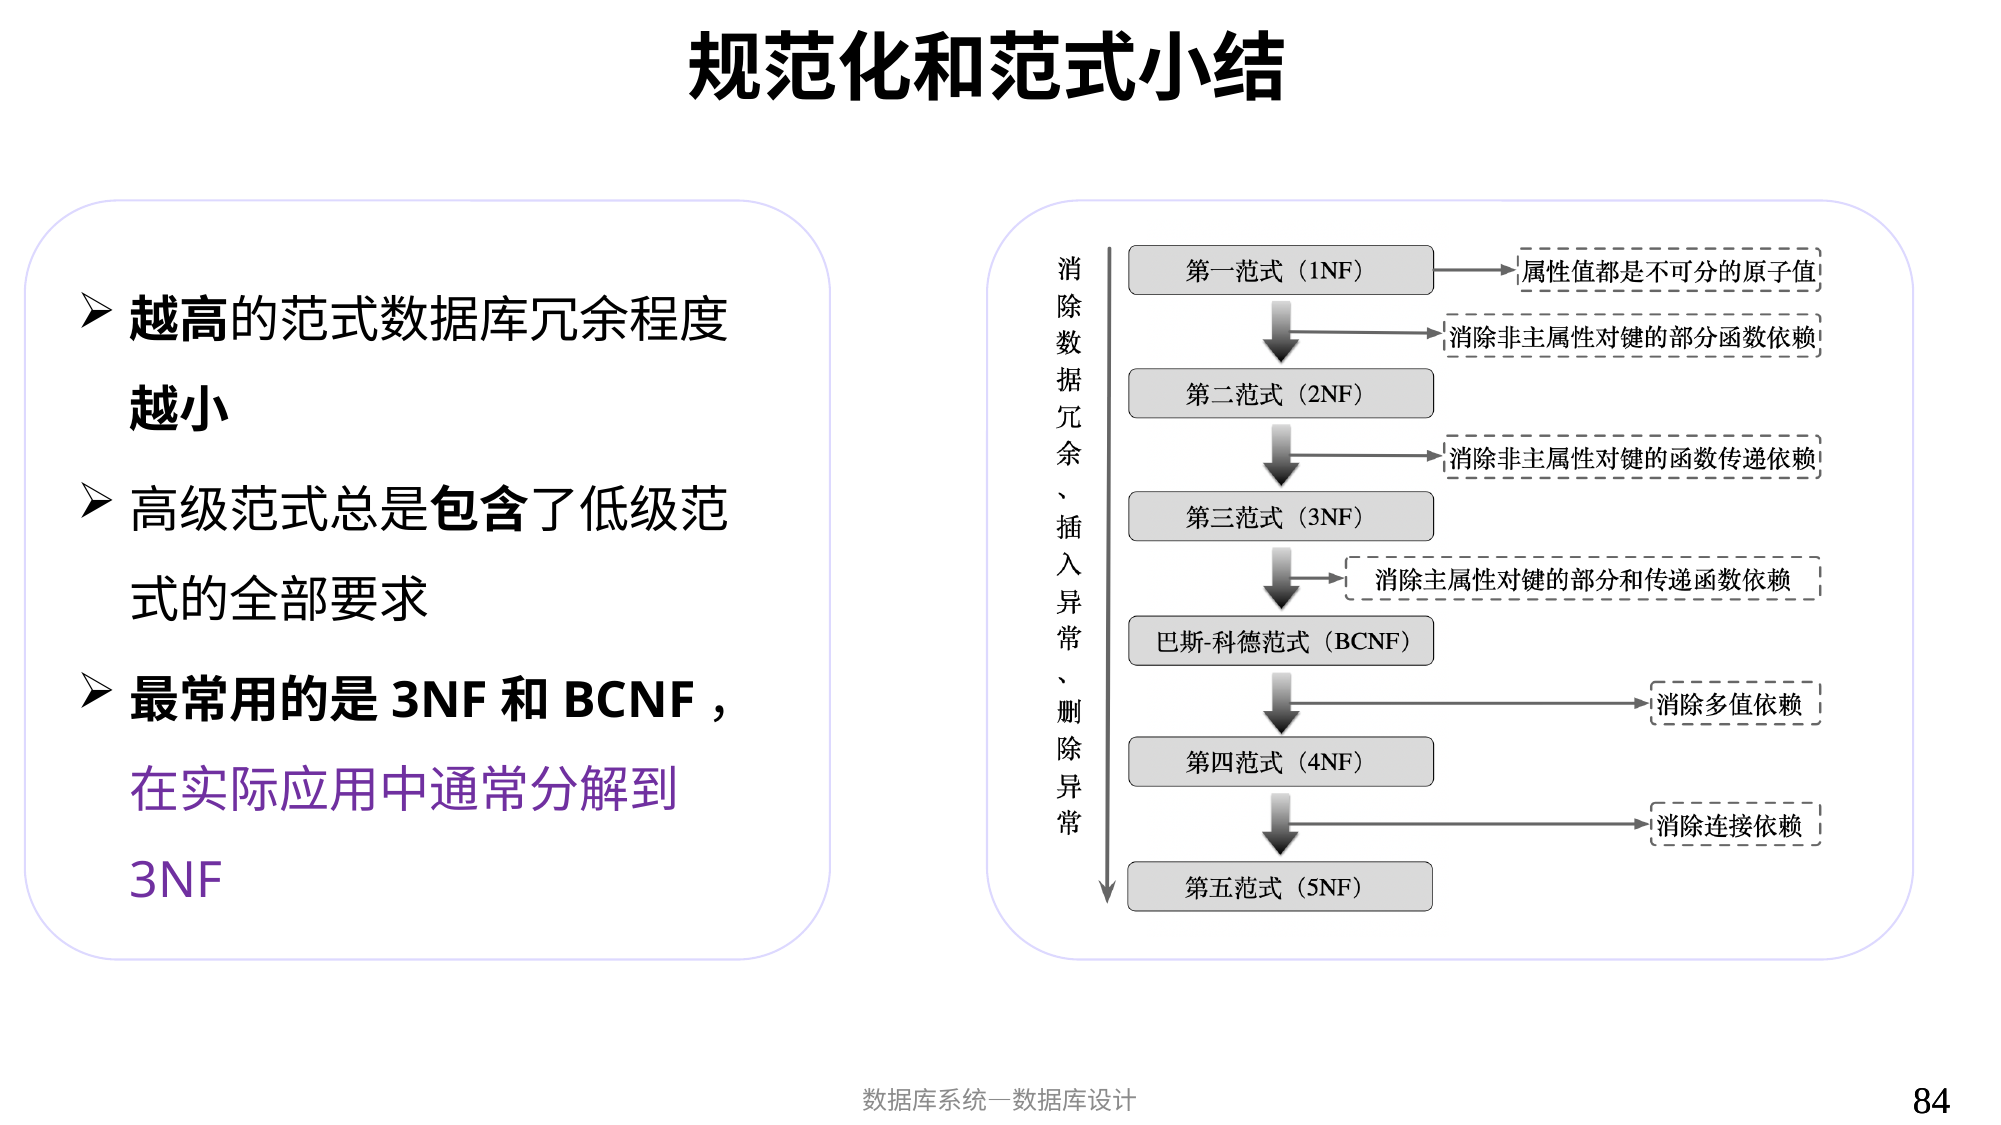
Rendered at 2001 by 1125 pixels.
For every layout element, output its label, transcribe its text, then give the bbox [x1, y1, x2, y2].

title 规范化和范式小结 [159, 8, 1815, 121]
text_box [24, 200, 830, 960]
slide_number 84 [1898, 1069, 2000, 1125]
footer 数据库系统—数据库设计 [662, 1073, 1338, 1125]
picture [1030, 219, 1864, 937]
text_box [986, 200, 1914, 960]
list 越高的范式数据库冗余程度越小 高级范式总是包含了低级范式的全部要求 最常用的是3NF和BCNF，在实际应用中通常分解到3NF [62, 249, 783, 646]
